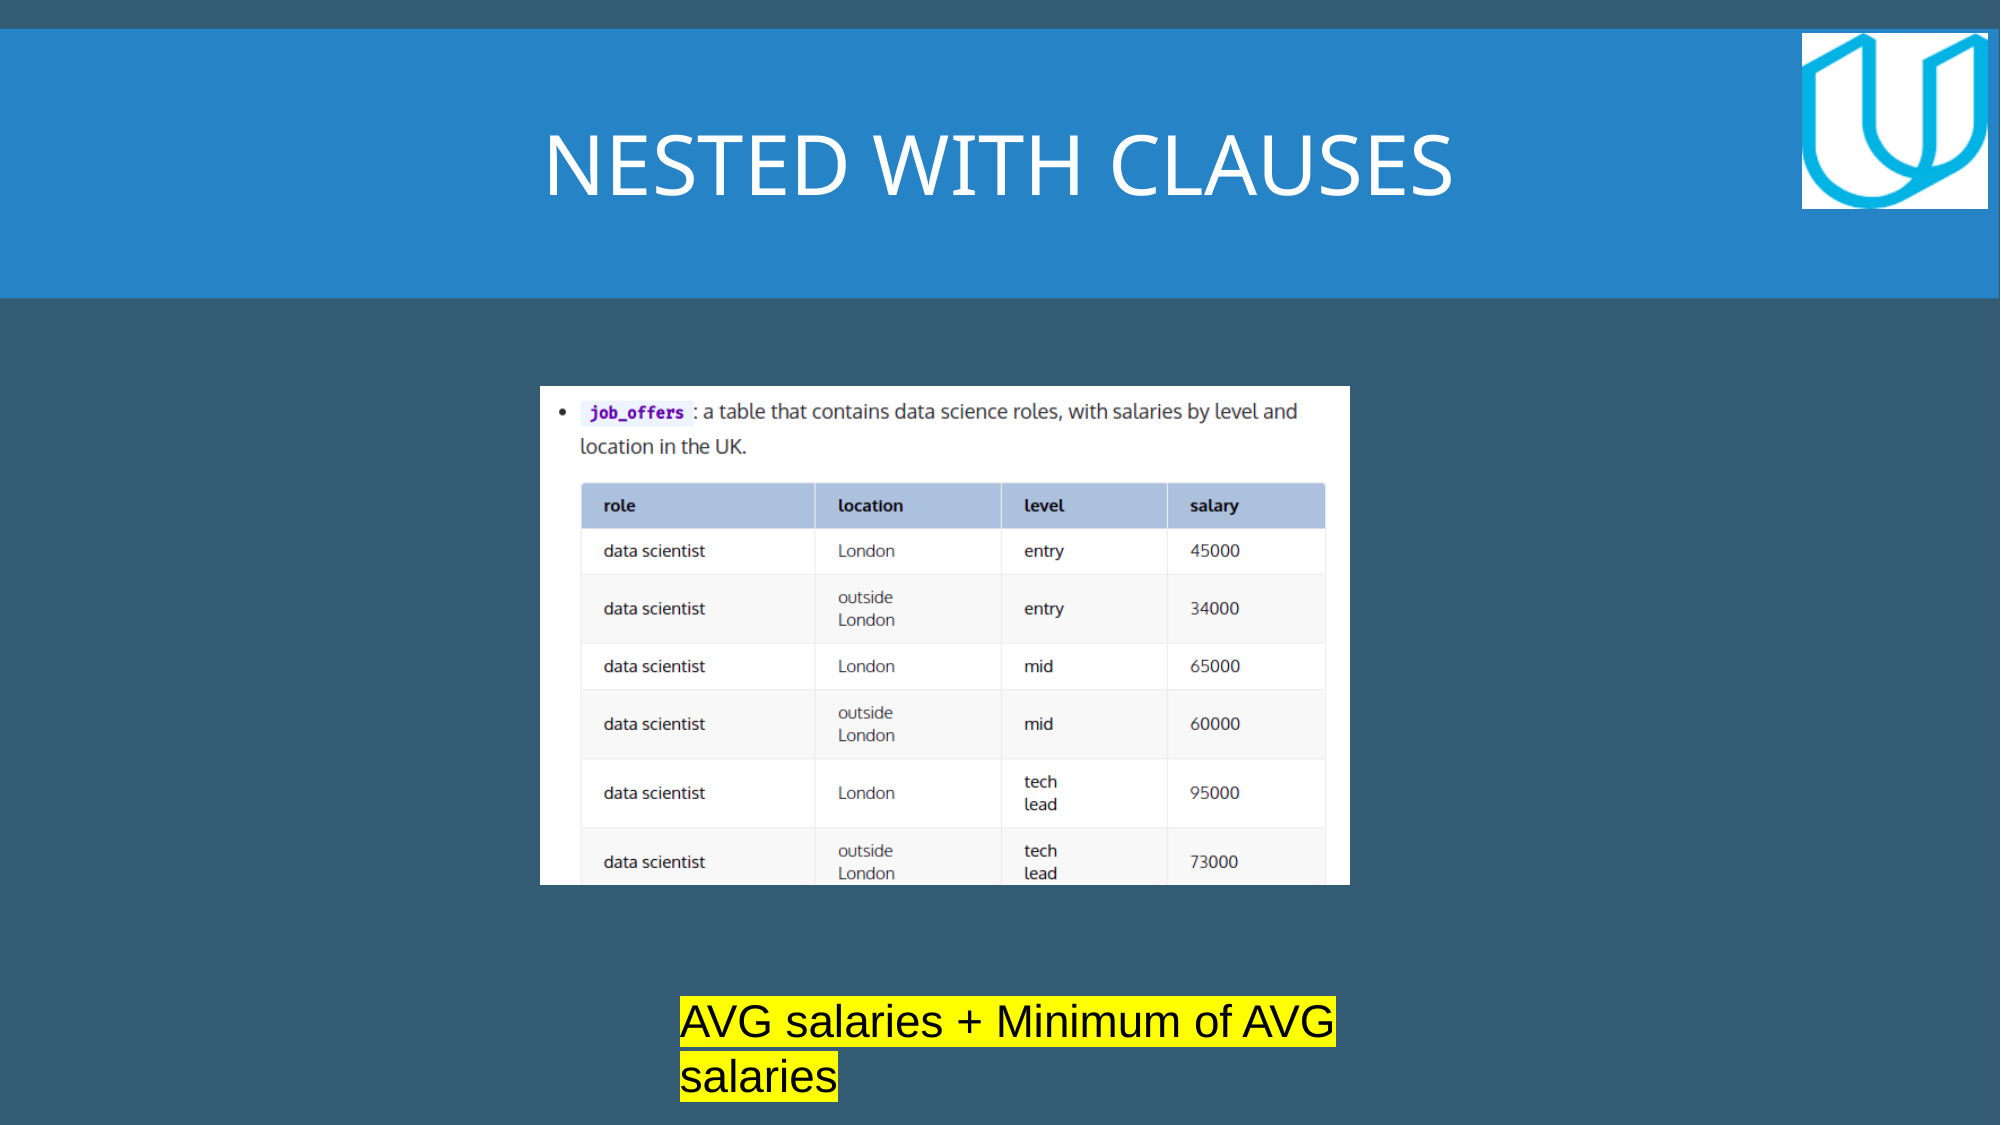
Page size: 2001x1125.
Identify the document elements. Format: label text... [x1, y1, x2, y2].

picture [1802, 149, 1866, 209]
picture [1932, 48, 1973, 166]
picture [539, 386, 1350, 886]
text_box AVG salaries + Minimum of AVG salaries [665, 983, 1522, 1050]
picture [1876, 124, 1988, 209]
picture [1802, 33, 1988, 167]
picture [1816, 47, 1911, 197]
text_box Nested with clauses [197, 46, 1802, 294]
